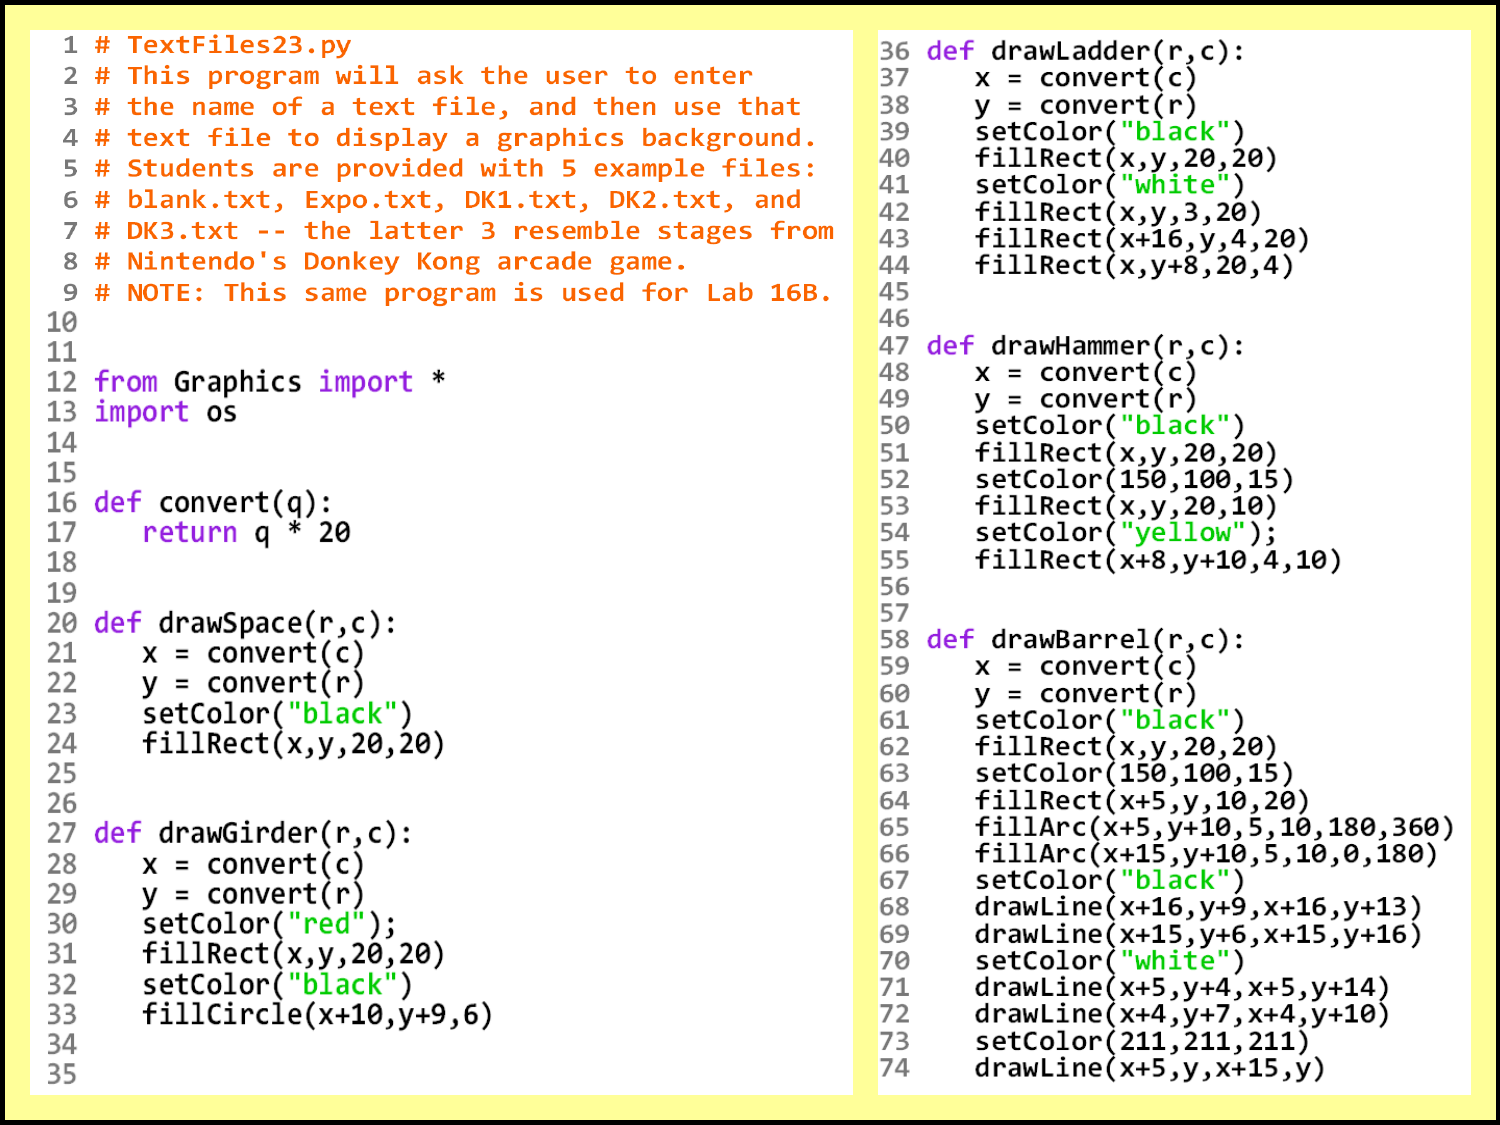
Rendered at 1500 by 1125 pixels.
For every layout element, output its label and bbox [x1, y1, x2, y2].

text_box [29, 29, 854, 1096]
picture [862, 29, 1472, 1096]
